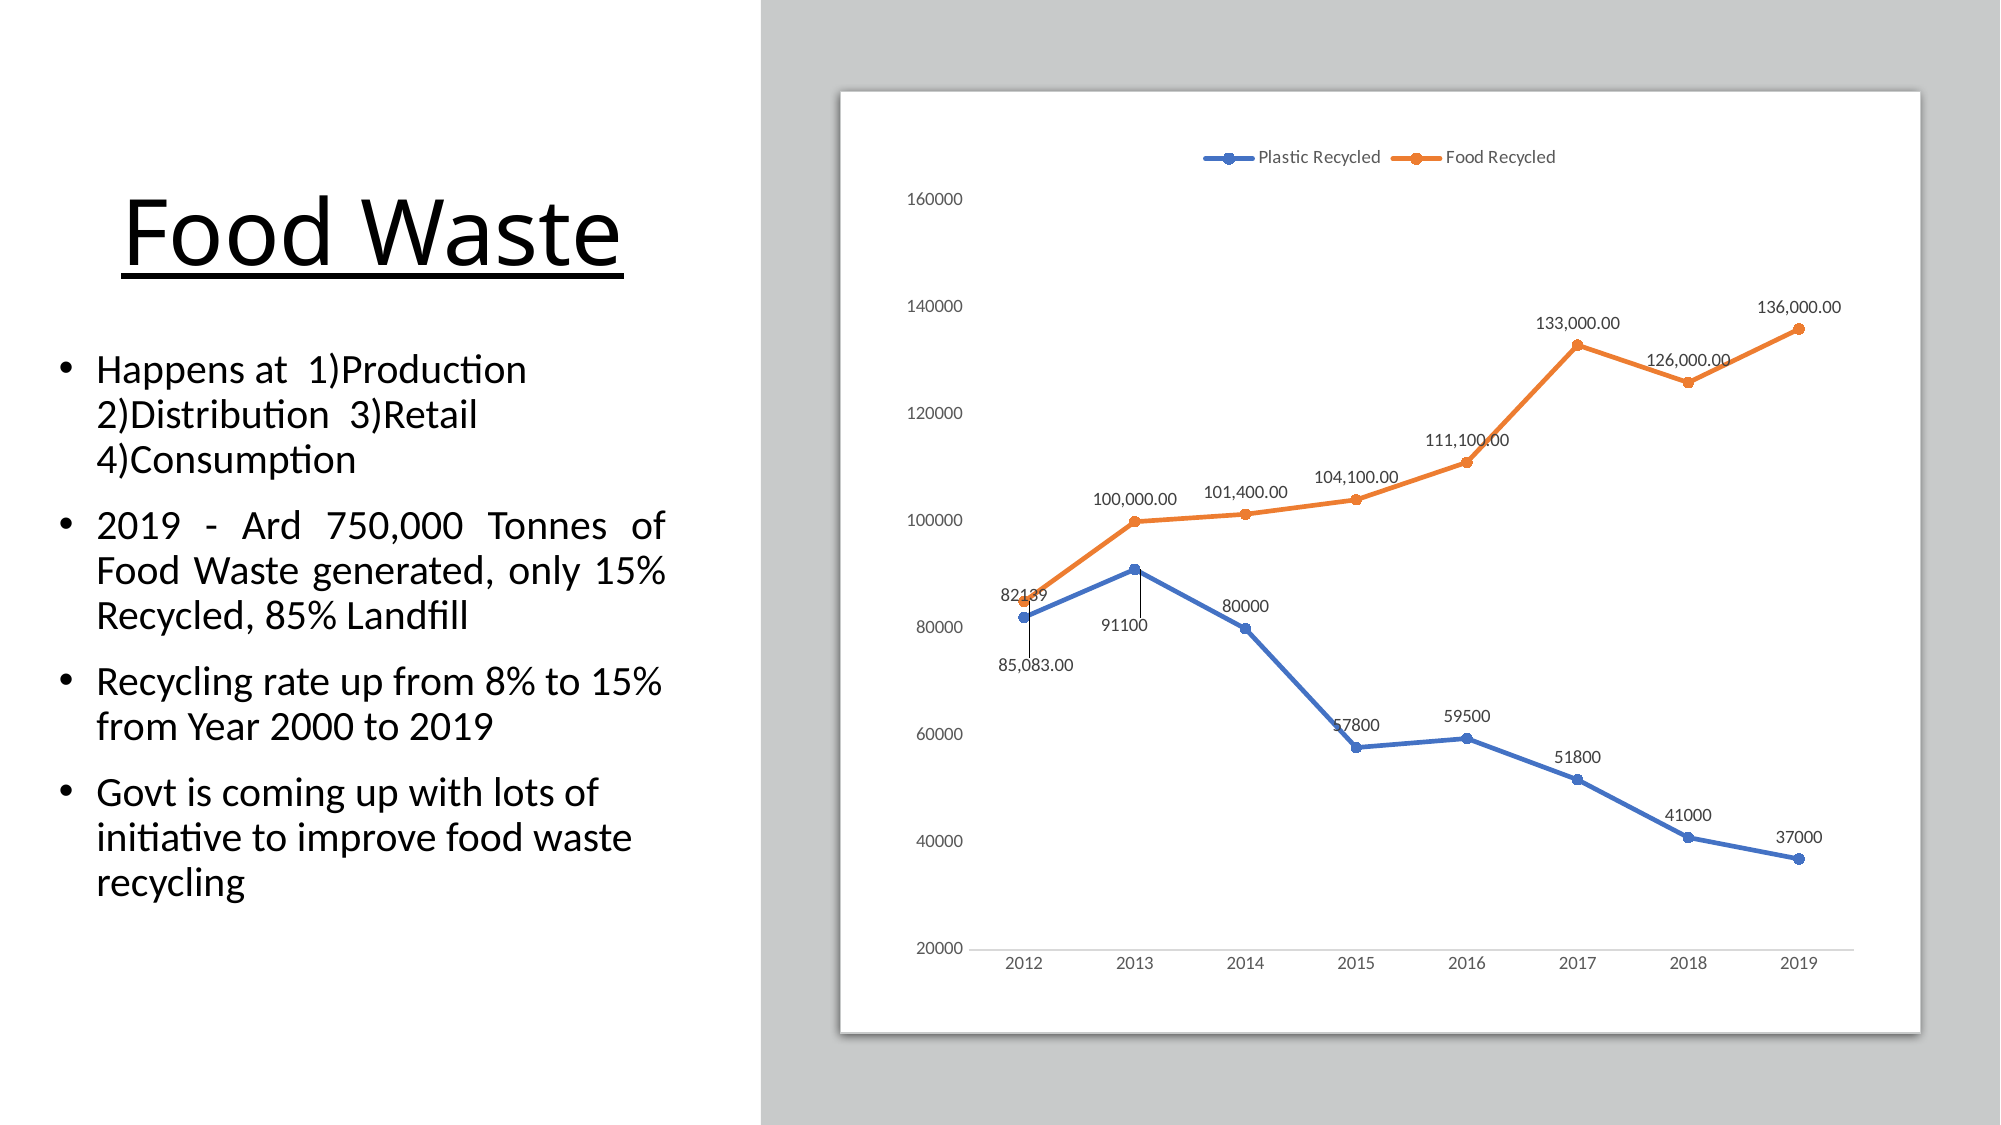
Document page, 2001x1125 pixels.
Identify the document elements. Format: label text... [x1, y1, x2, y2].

text_box [839, 90, 1922, 1034]
title Food Waste [106, 103, 682, 274]
text_box [760, 0, 2000, 1125]
chart [886, 132, 1875, 992]
list Happens at 1)Production 2)Distribution 3)Retail 4)Consumption 2019 - Ard 750,000 Tonnes of Food Waste generated, only 15% Recycled, 85% Landfill Recycling rate up from 8% to 15% from Year 2000 to 2019 Govt is coming up with lots of initiative to improve food waste recycling [43, 274, 682, 954]
